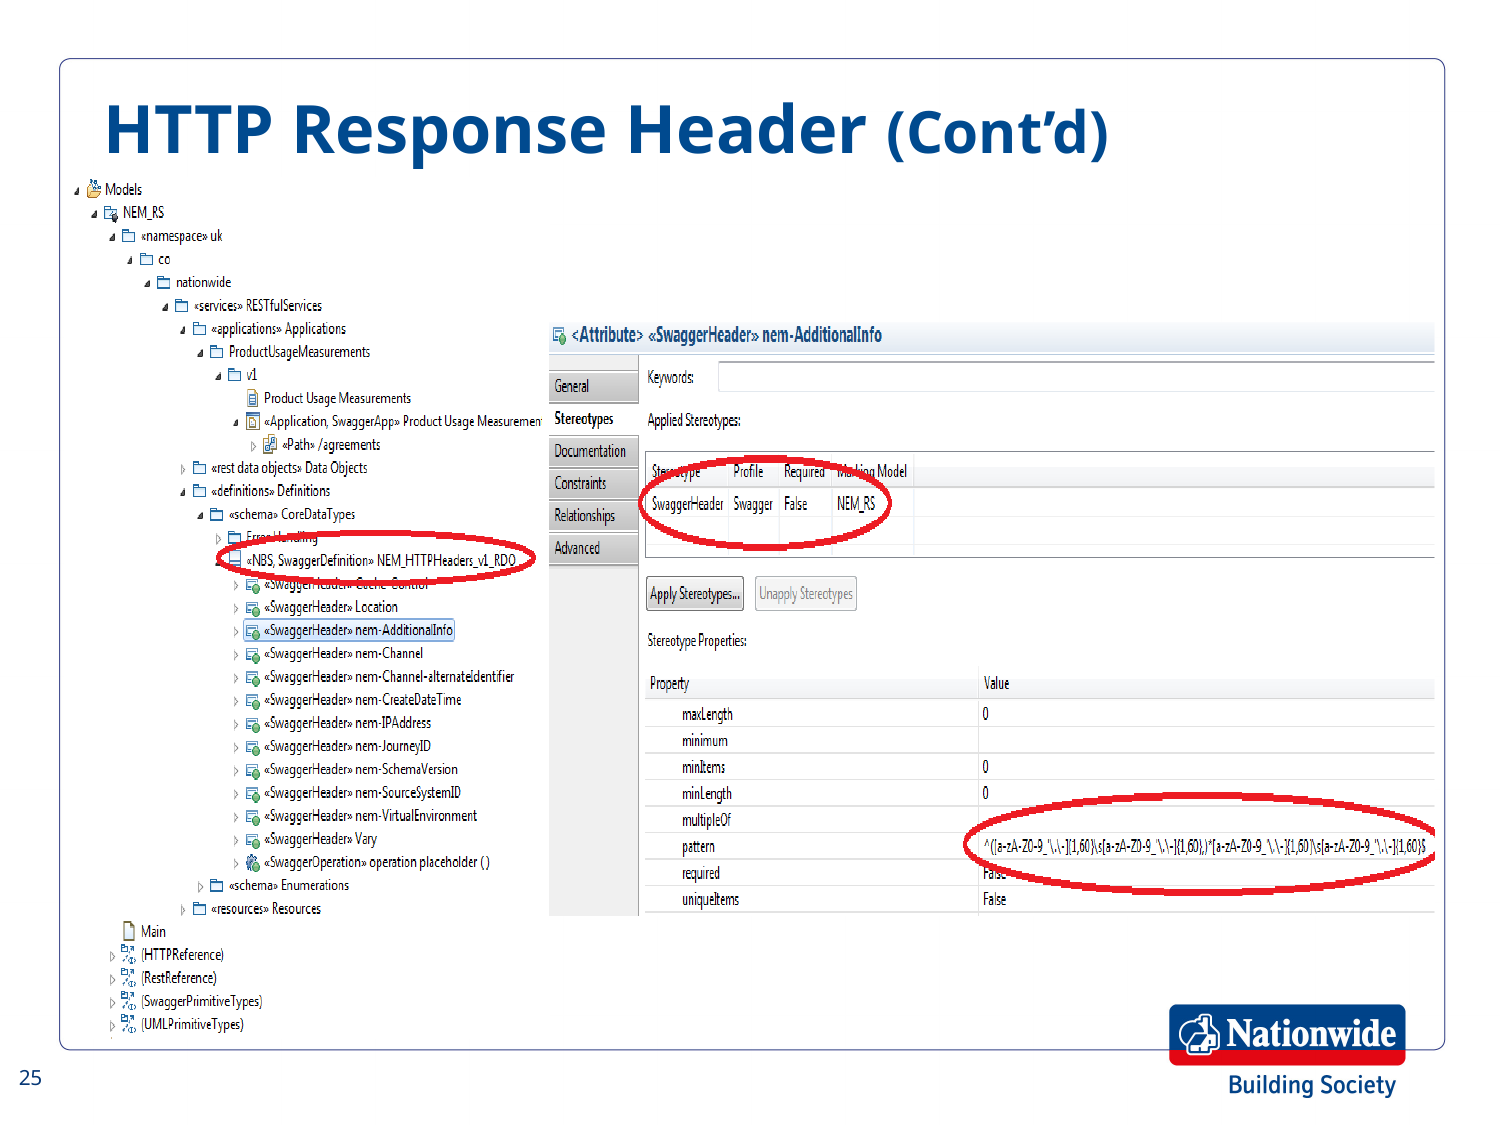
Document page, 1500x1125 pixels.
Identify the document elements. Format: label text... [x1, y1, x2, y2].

text_box HTTP Response Header (Cont’d) [103, 102, 1142, 177]
picture [0, 0, 1500, 1125]
